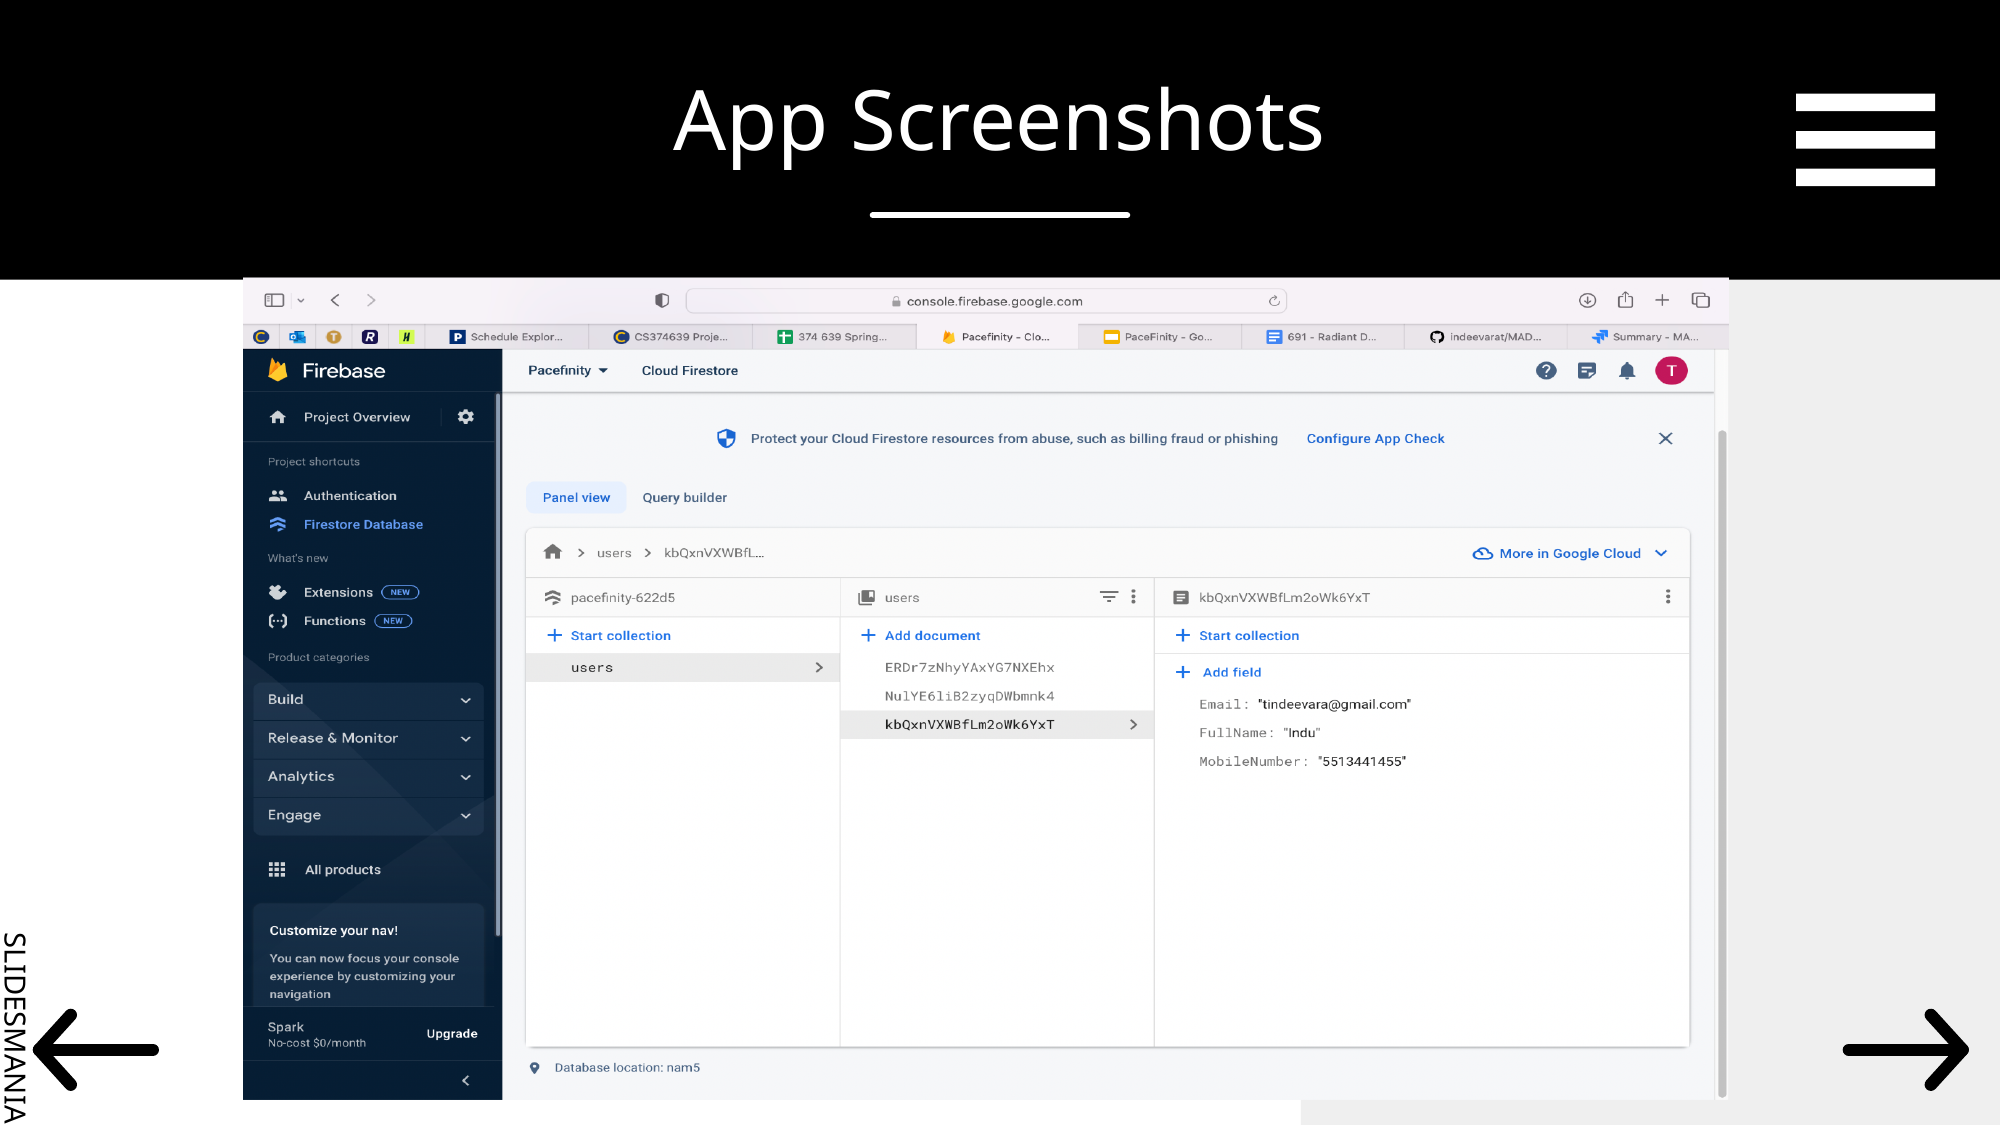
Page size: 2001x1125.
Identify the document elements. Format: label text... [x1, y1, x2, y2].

text_box [1804, 994, 2000, 1120]
title App Screenshots [68, 47, 1728, 173]
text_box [1848, 1014, 1963, 1085]
text_box [0, 994, 202, 1120]
picture [243, 245, 1729, 1100]
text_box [38, 1014, 153, 1085]
text_box [1728, 0, 2000, 272]
